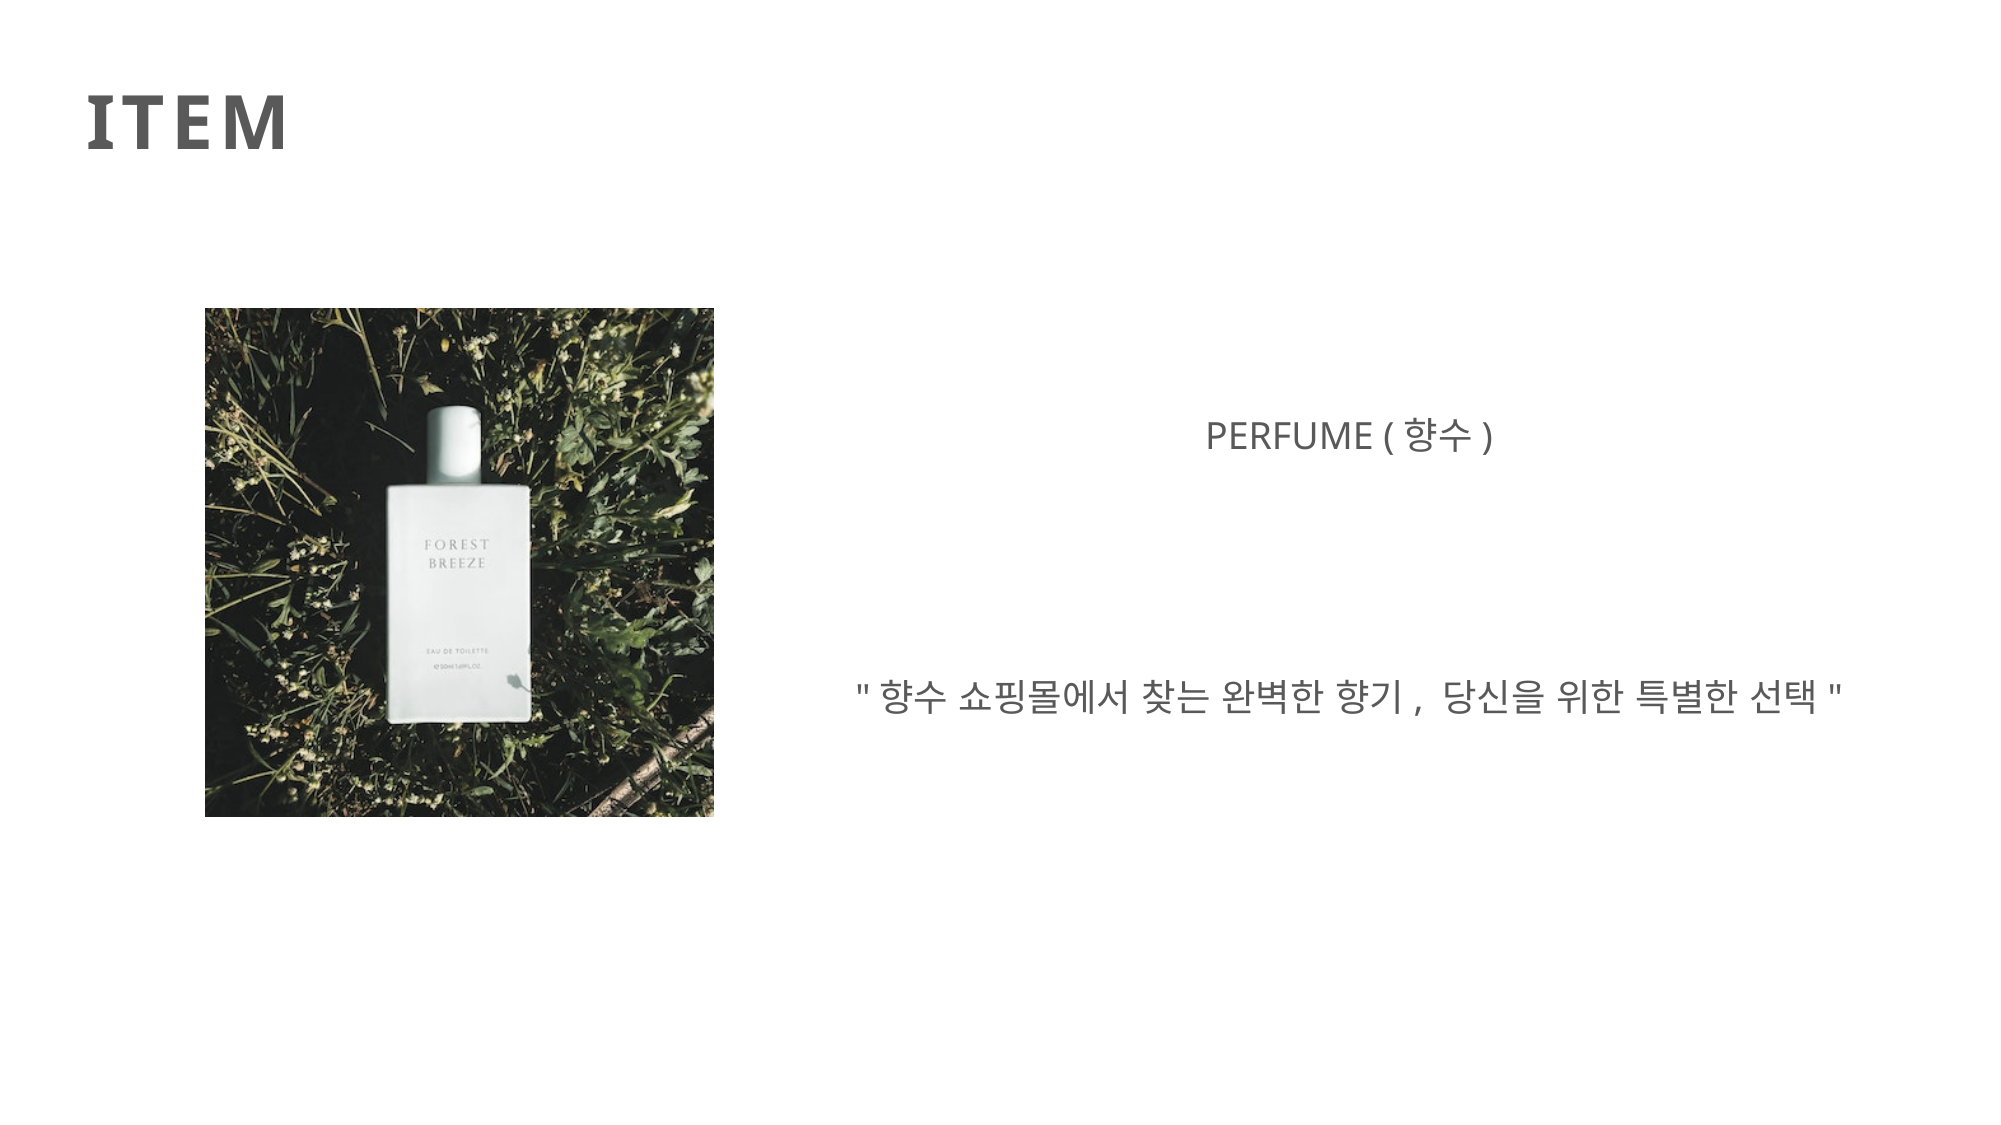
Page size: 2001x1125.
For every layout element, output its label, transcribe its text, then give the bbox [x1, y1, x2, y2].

text_box "향수 쇼핑몰에서 찾는 완벽한 향기, 당신을 위한 특별한 선택" [840, 666, 1858, 727]
text_box ITEM [71, 66, 306, 172]
text_box PERFUME (향수) [1190, 404, 1508, 465]
picture [205, 308, 714, 817]
